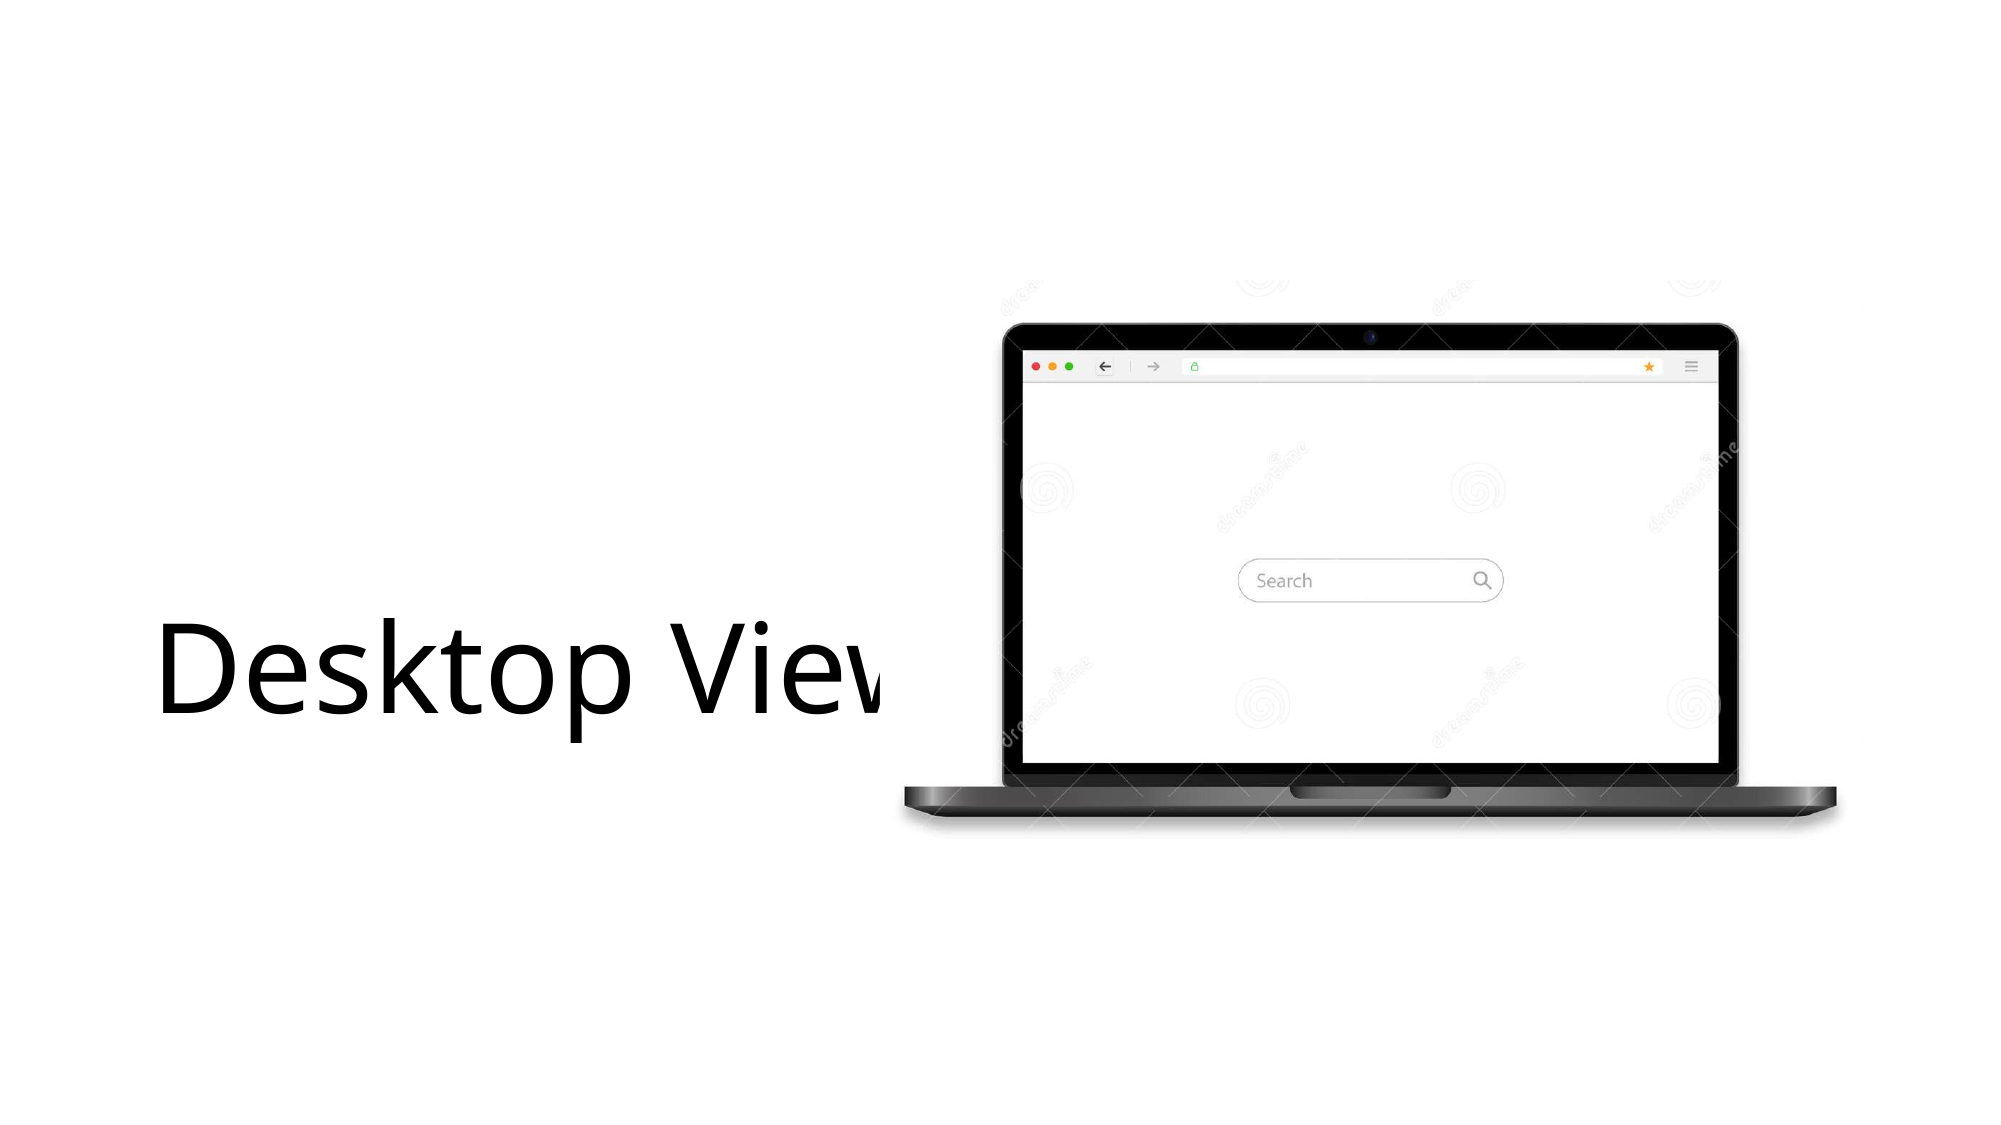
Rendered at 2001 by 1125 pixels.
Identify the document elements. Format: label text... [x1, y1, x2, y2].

title Desktop View [136, 280, 879, 749]
picture [879, 279, 1864, 851]
